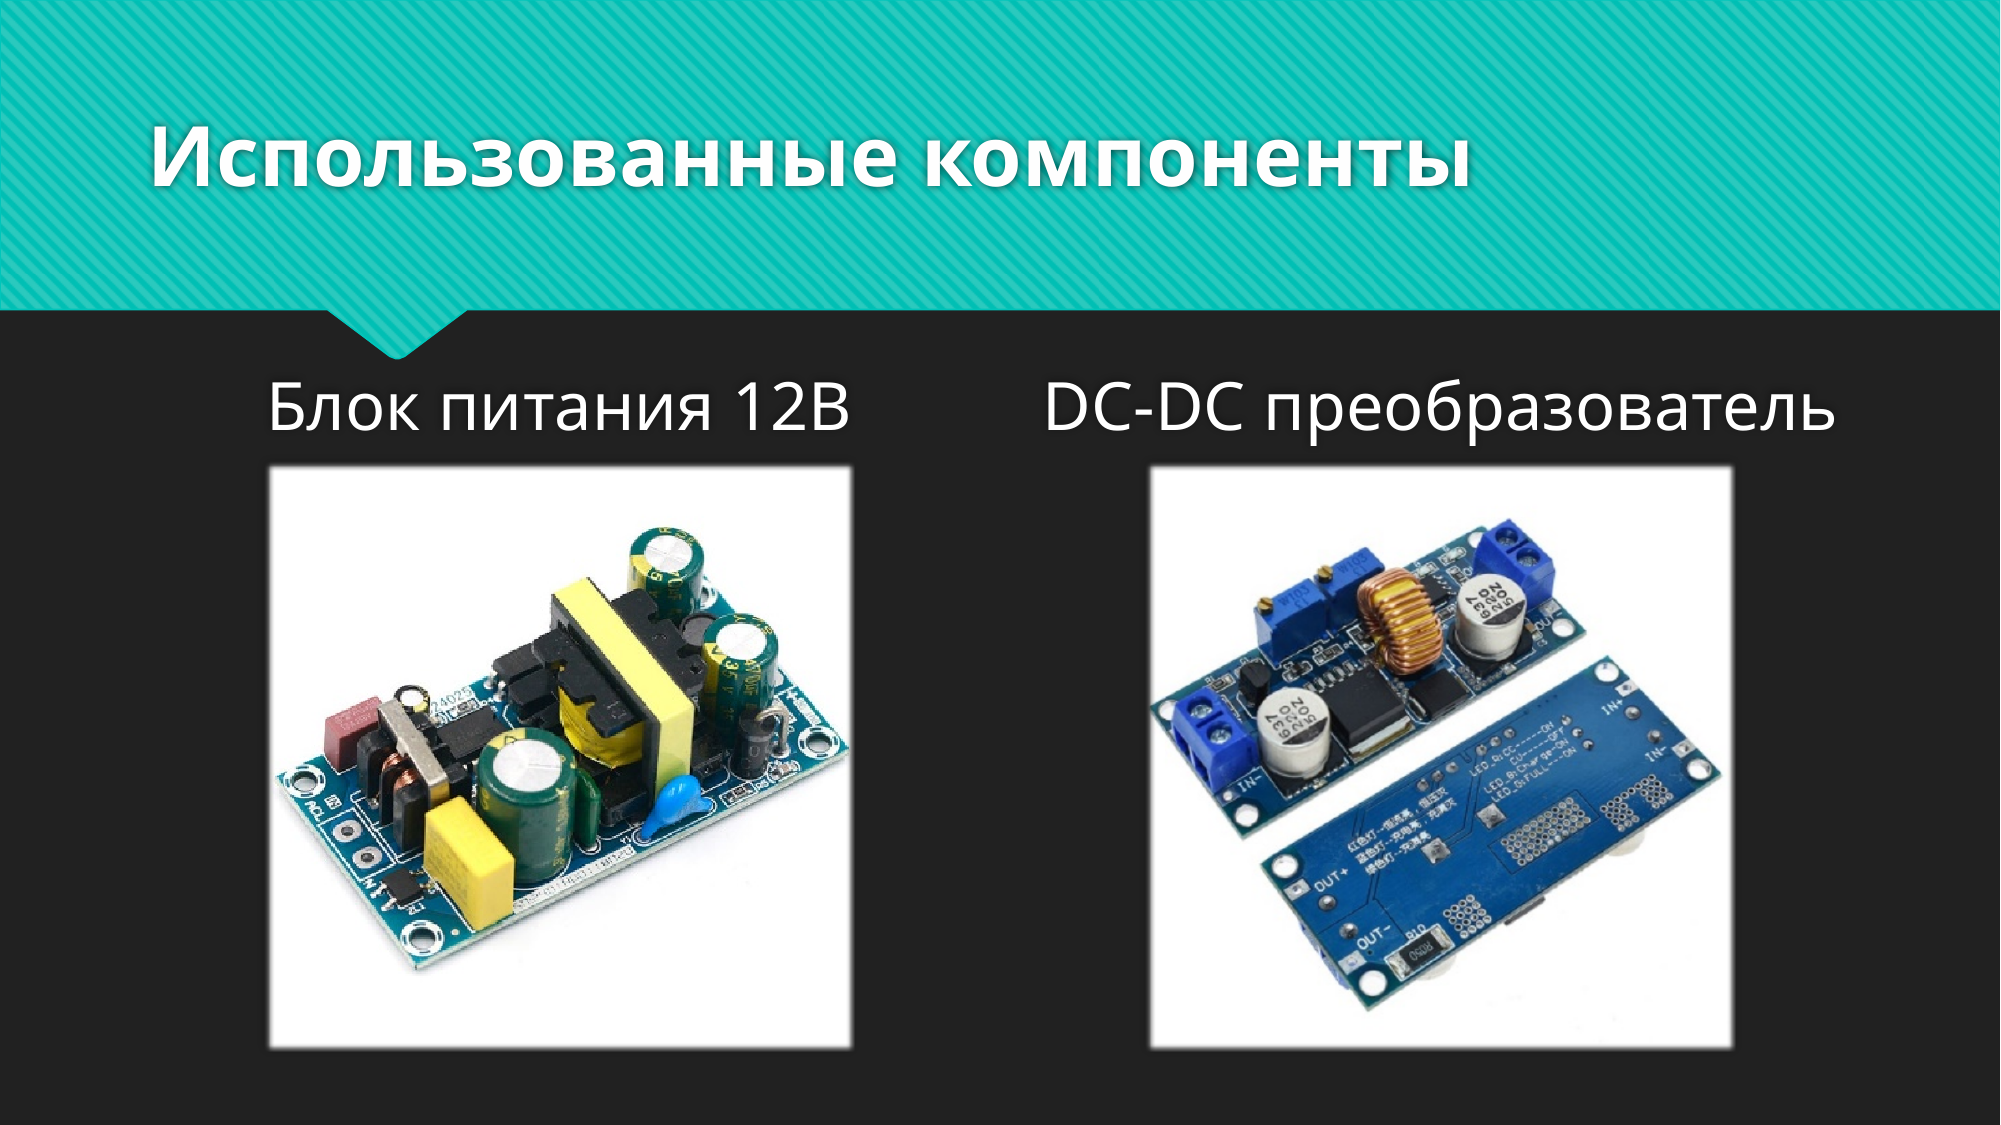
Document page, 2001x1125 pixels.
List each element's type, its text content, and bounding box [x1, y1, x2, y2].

list DC-DC преобразователь [1014, 356, 1868, 452]
title Использованные компоненты [132, 73, 1868, 233]
list Блок питания 12В [133, 356, 985, 452]
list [263, 460, 855, 1052]
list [1145, 460, 1737, 1052]
